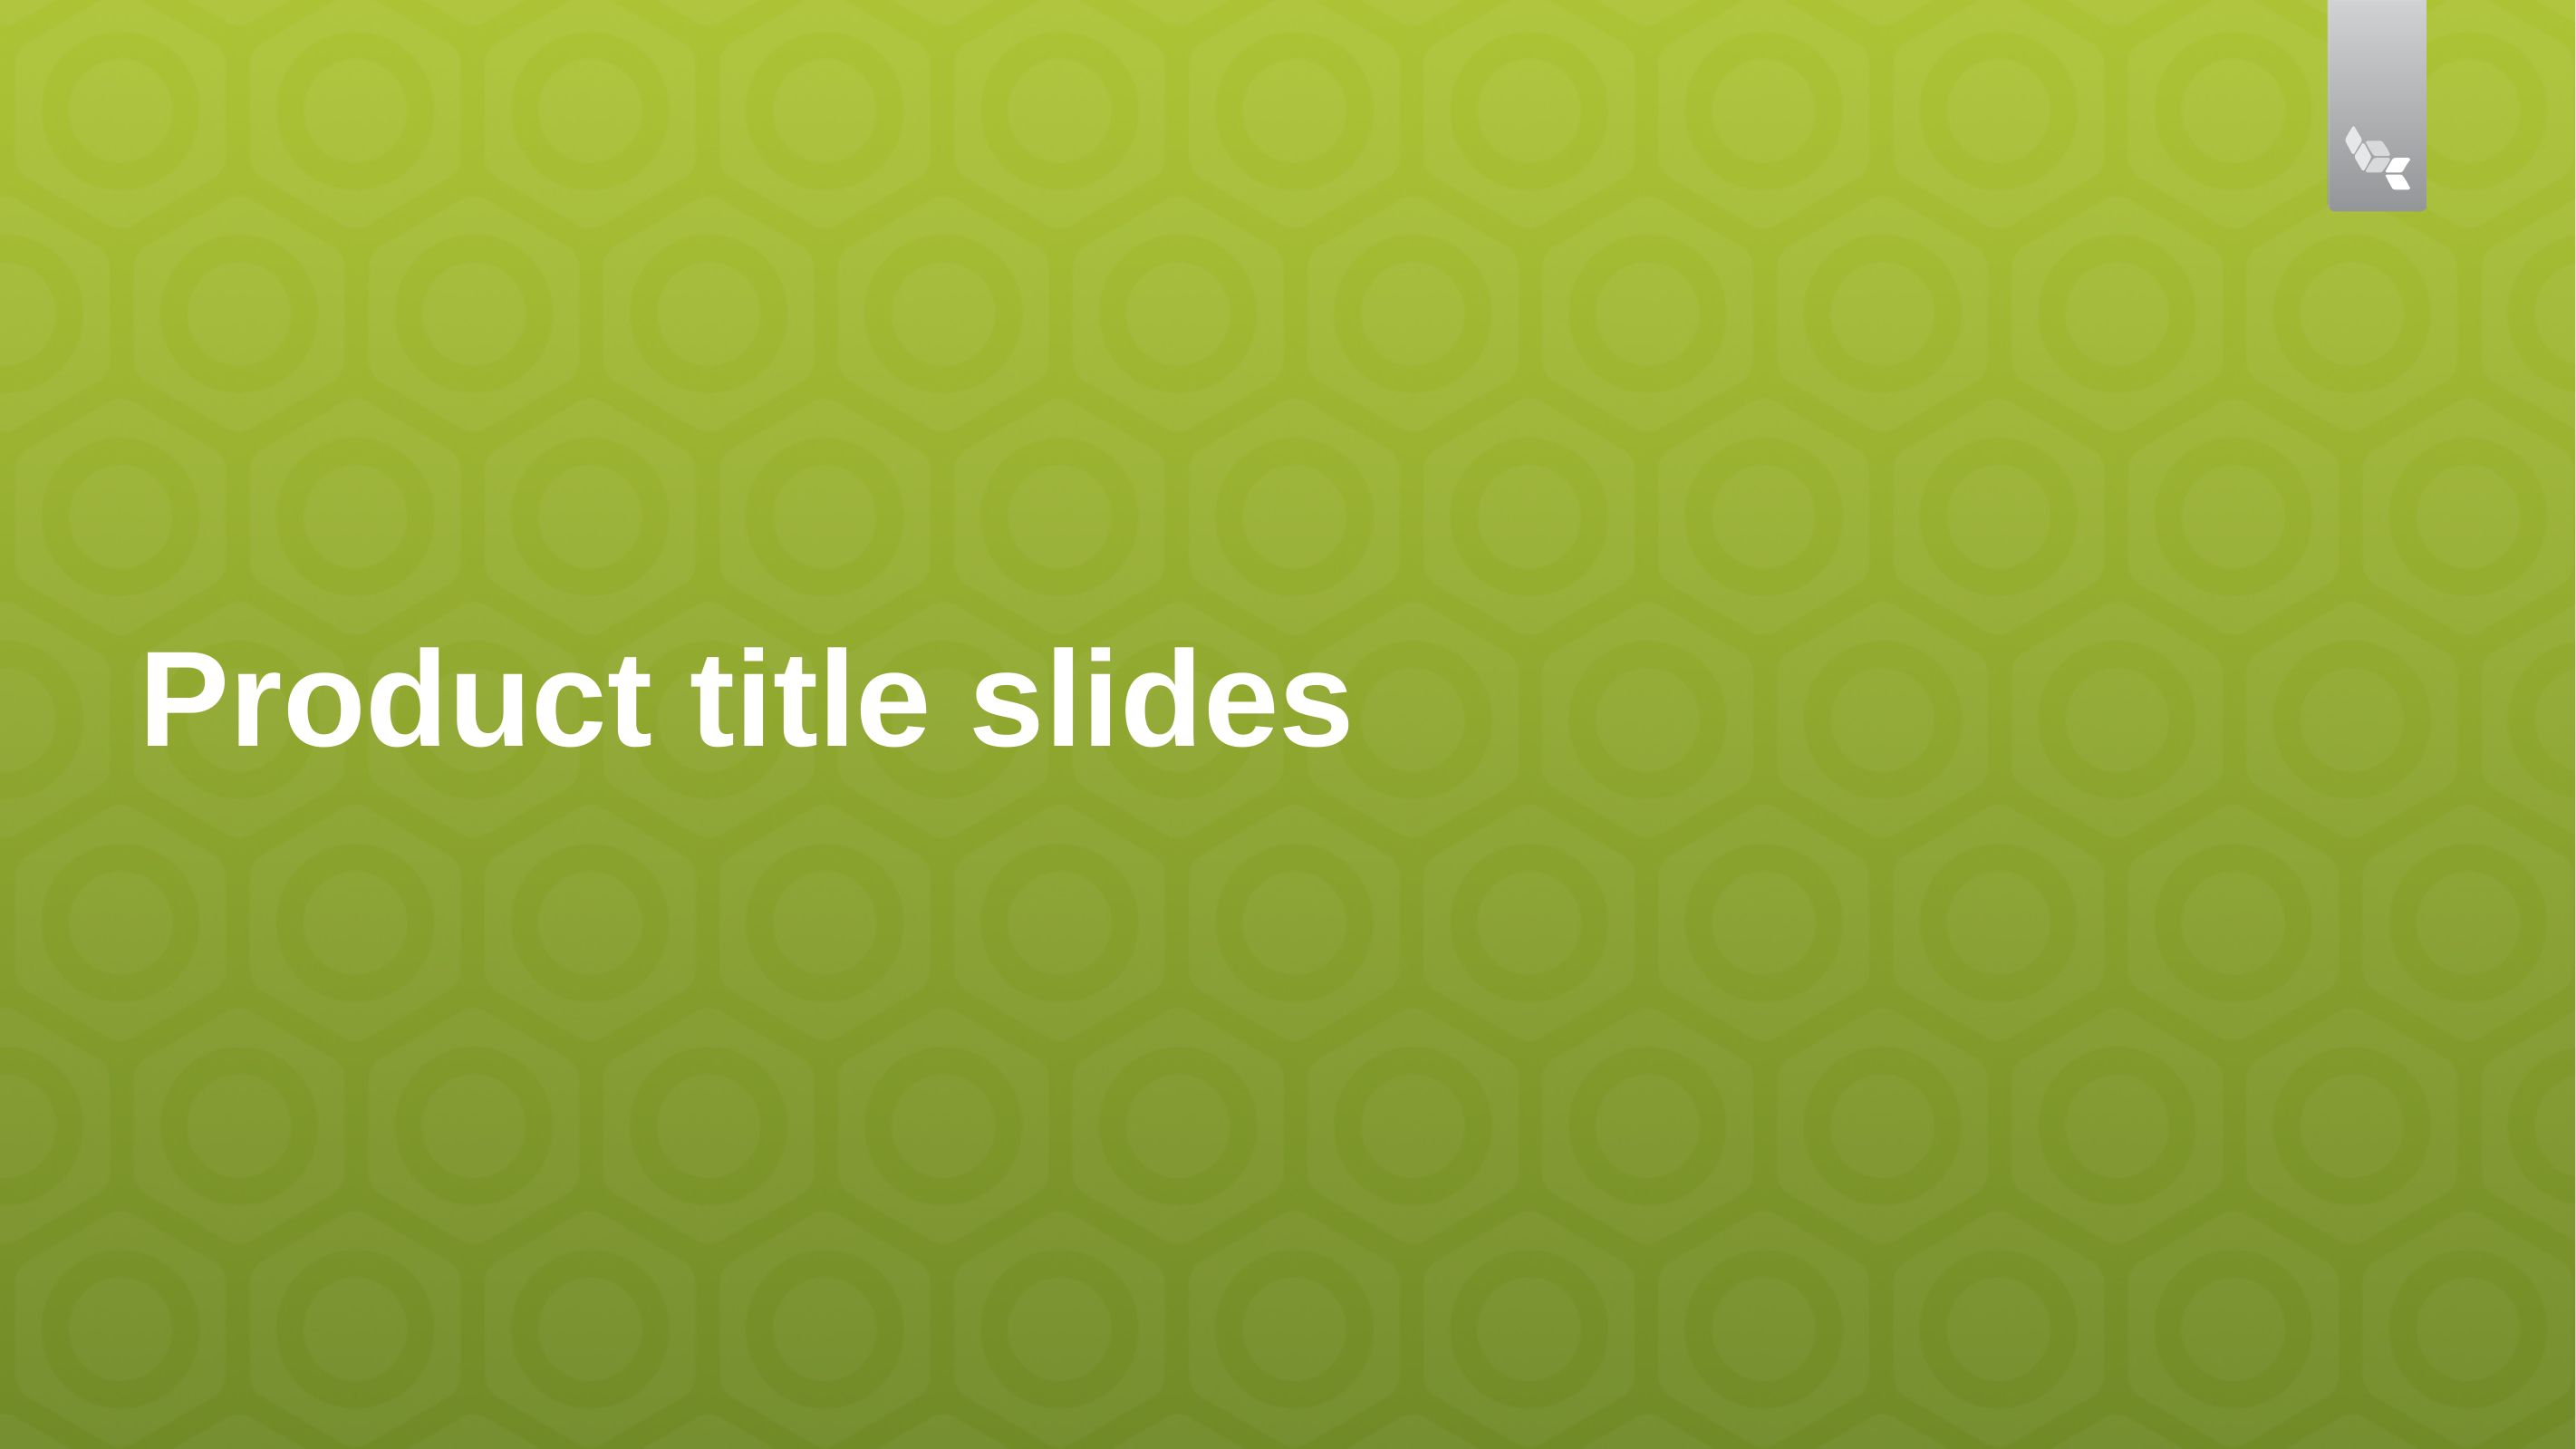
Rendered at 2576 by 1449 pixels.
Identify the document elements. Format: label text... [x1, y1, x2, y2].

title Product title slides [125, 223, 2181, 781]
picture [0, 0, 2576, 1449]
